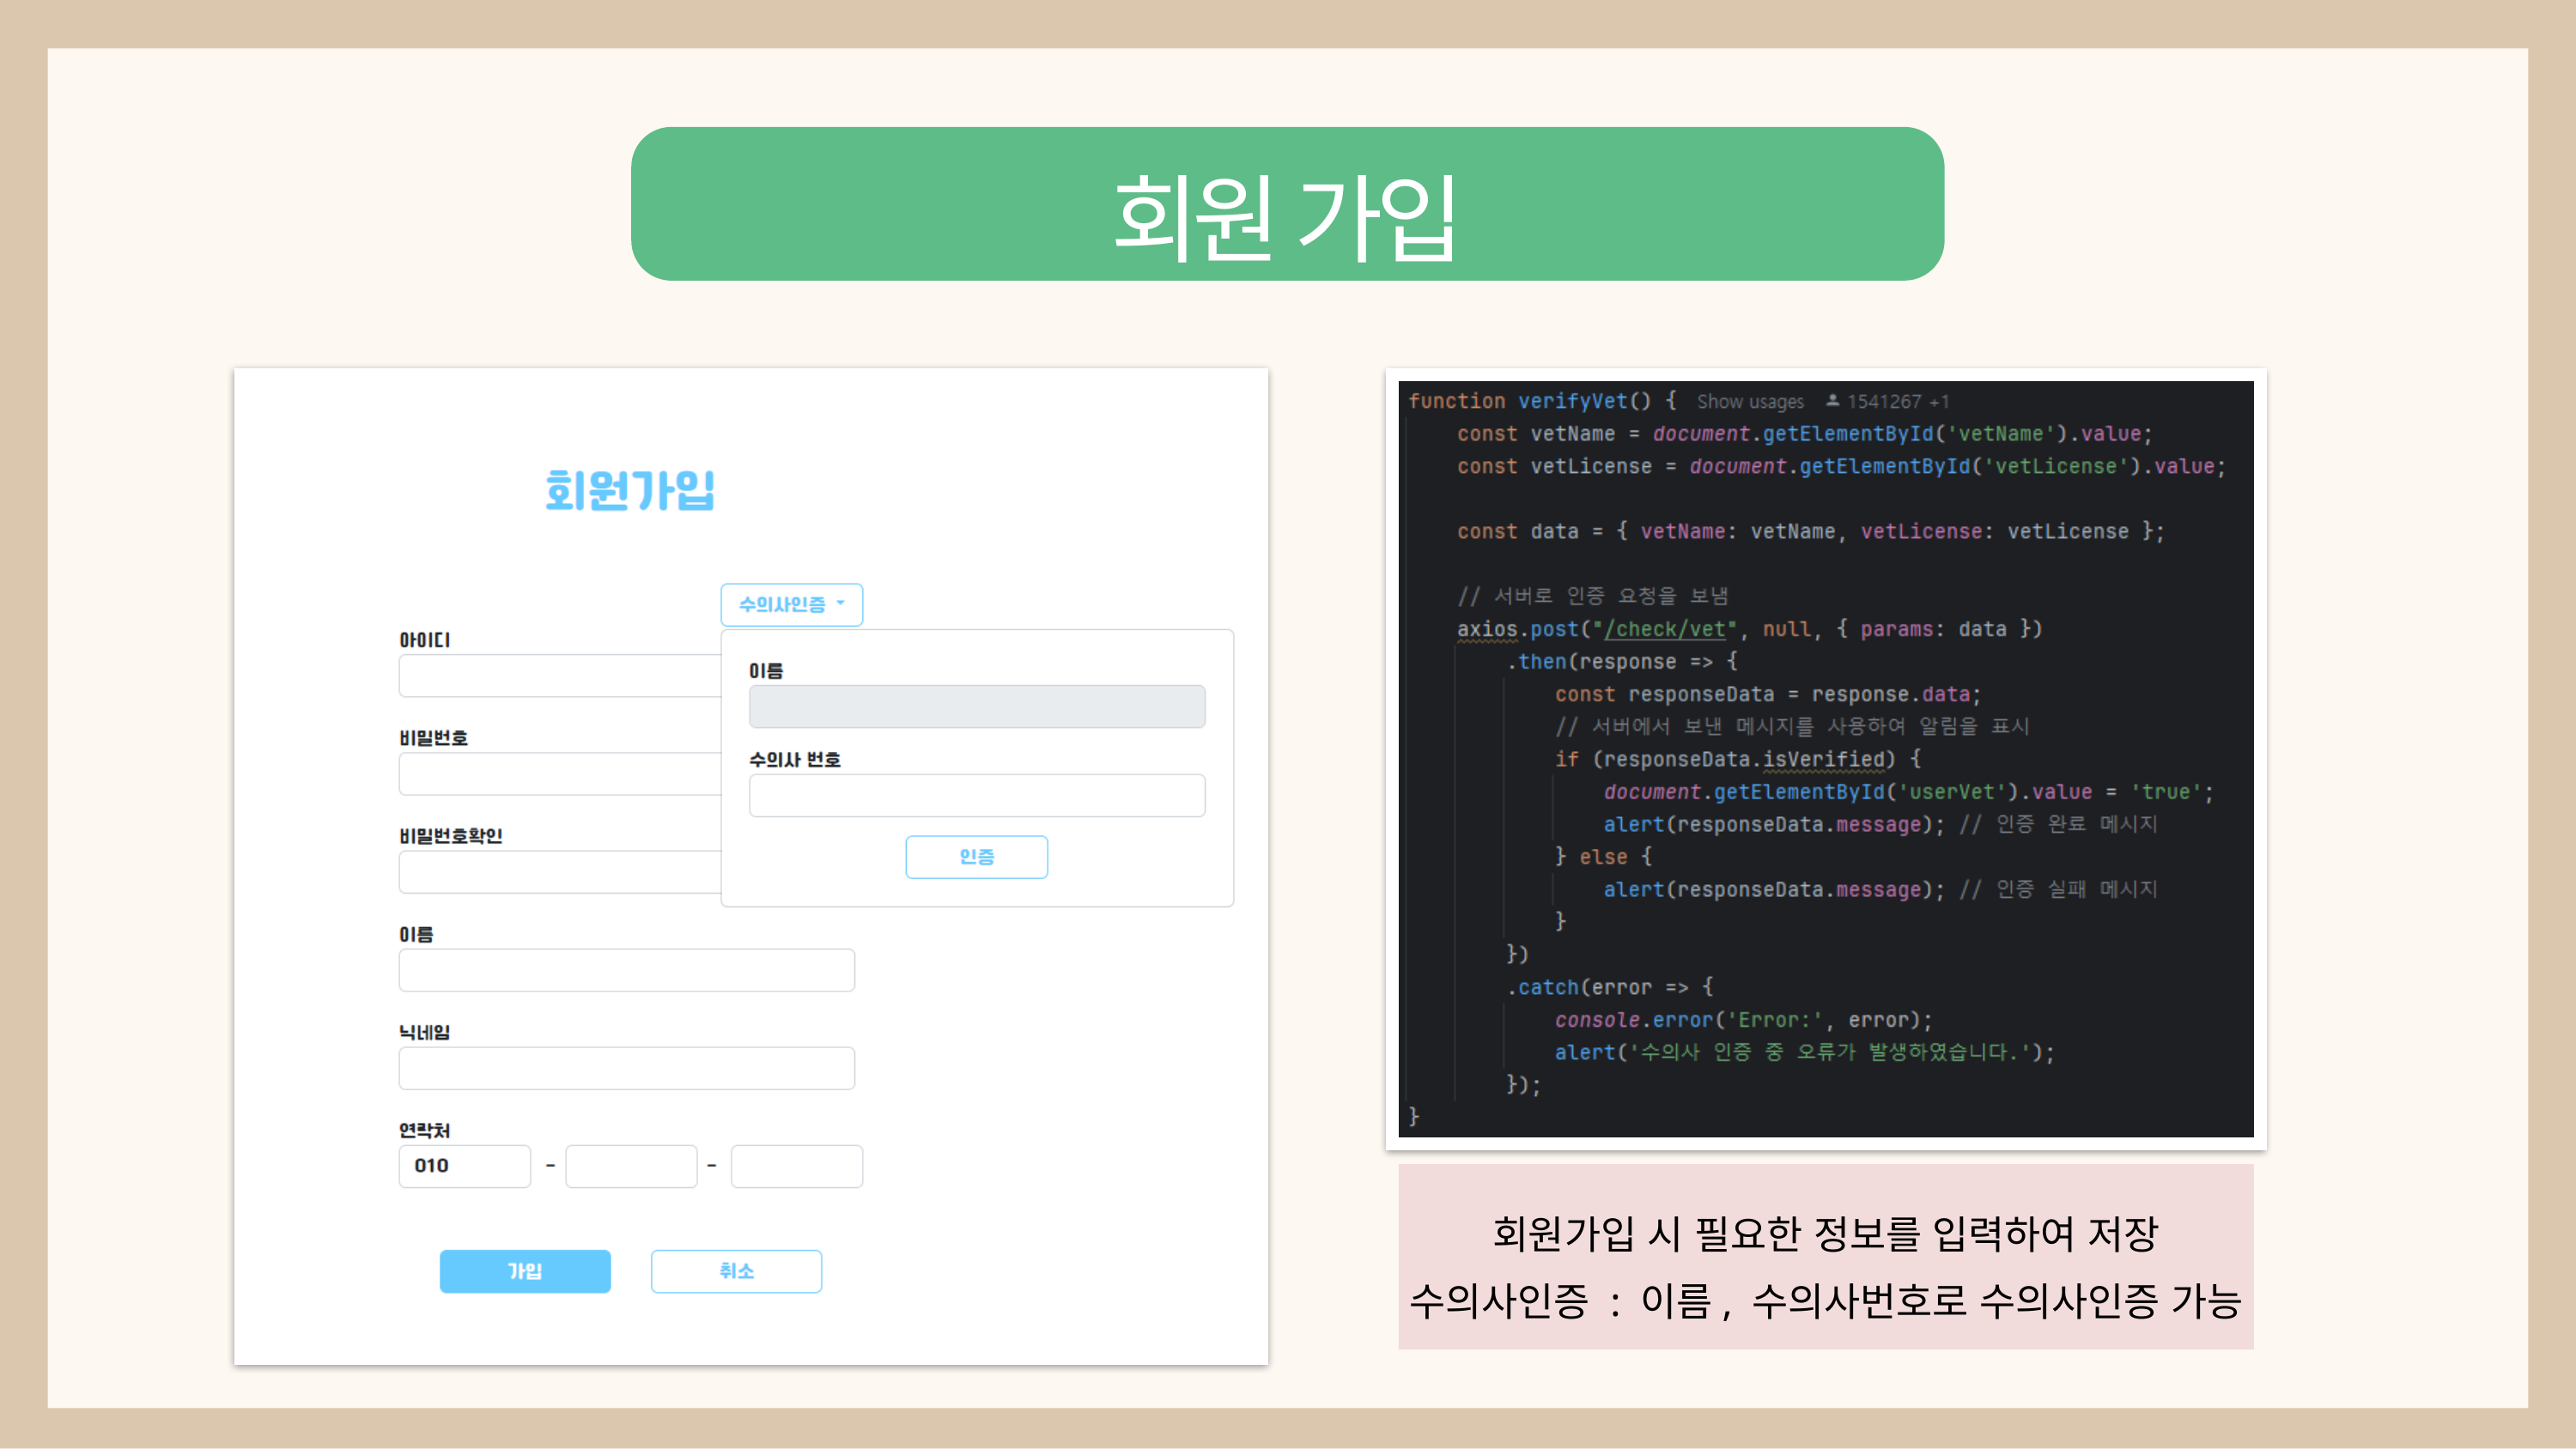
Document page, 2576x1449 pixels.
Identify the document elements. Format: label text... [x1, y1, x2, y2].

text_box 회원가입 시 필요한 정보를 입력하여 저장 수의사인증 : 이름, 수의사번호로 수의사인증 가능 [1398, 1164, 2254, 1350]
picture [1398, 380, 2255, 1138]
picture [246, 379, 1256, 1353]
text_box 회원 가입 [629, 124, 1947, 282]
